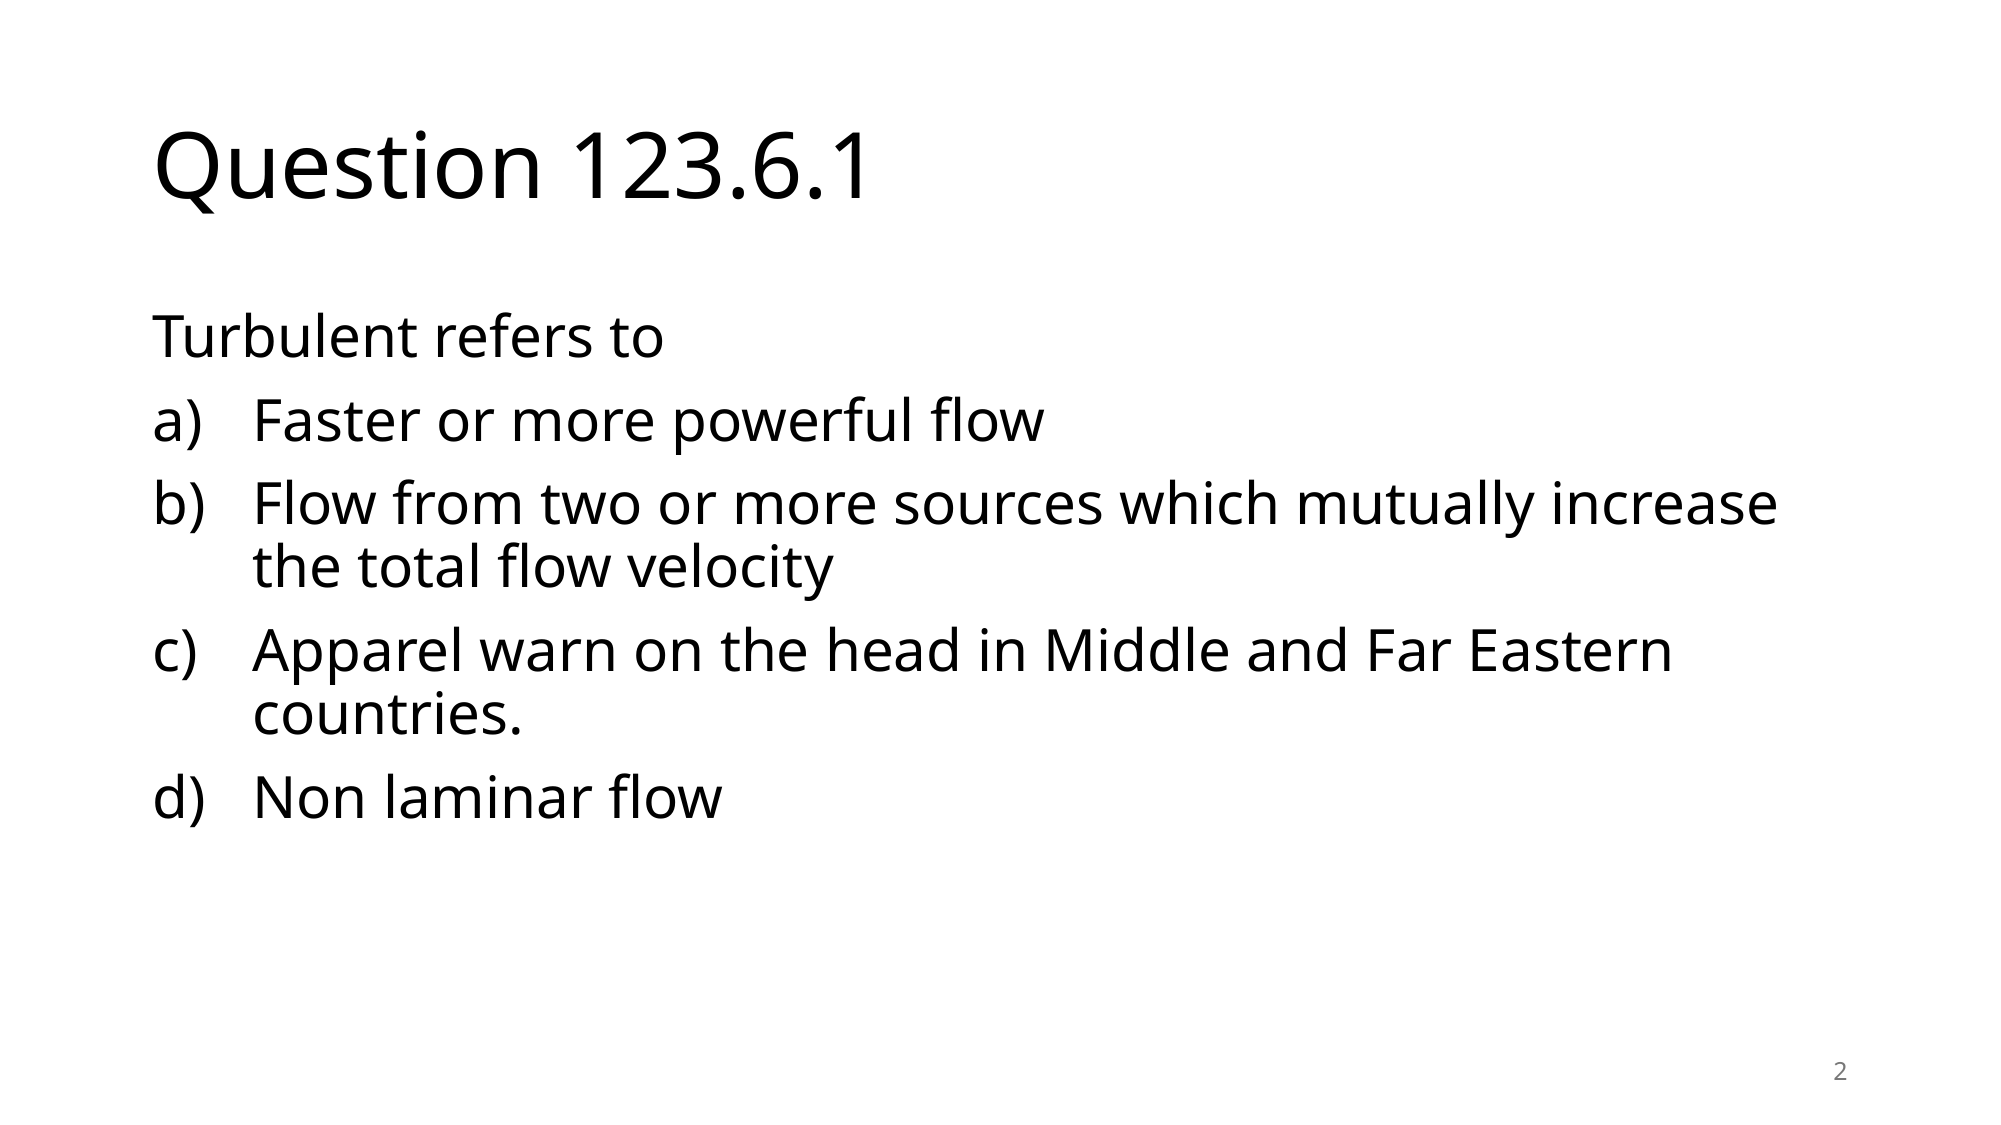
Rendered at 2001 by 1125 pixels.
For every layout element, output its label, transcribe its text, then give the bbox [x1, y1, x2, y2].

title Question 123.6.1 [137, 59, 1863, 278]
list Turbulent refers to Faster or more powerful flow Flow from two or more sources which mutually increase the total flow velocity Apparel warn on the head in Middle and Far Eastern countries. Non laminar flow [137, 299, 1863, 1014]
slide_number 2 [1412, 1042, 1863, 1103]
